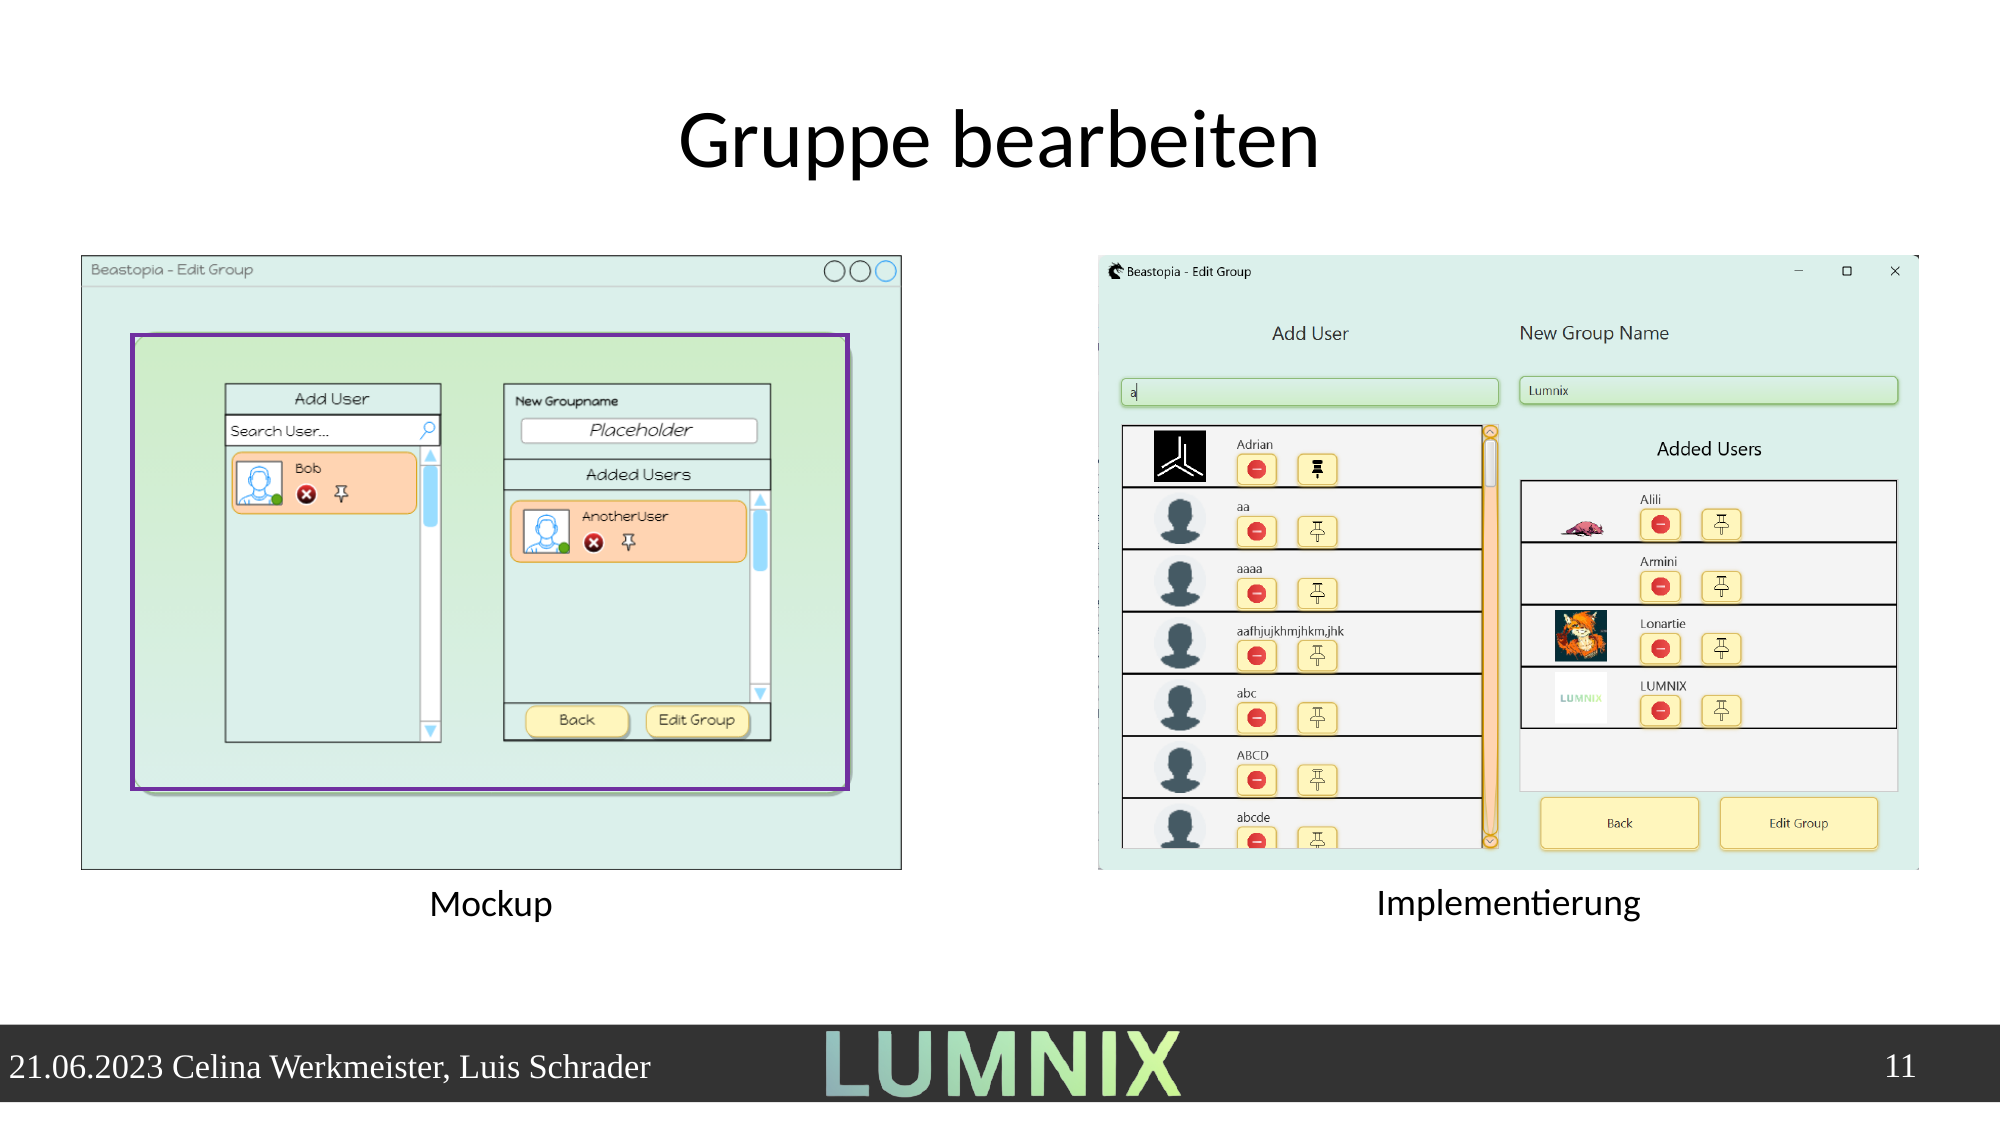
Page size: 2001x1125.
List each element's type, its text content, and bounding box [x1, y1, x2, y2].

slide_number 11 [1451, 1024, 1918, 1103]
text_box Gruppe bearbeiten [81, 76, 1919, 192]
text_box Implementierung [1099, 870, 1919, 931]
text_box Mockup [81, 871, 901, 932]
picture [81, 255, 1919, 1125]
text_box 21.06.2023 Celina Werkmeister, Luis Schrader [8, 1044, 792, 1122]
